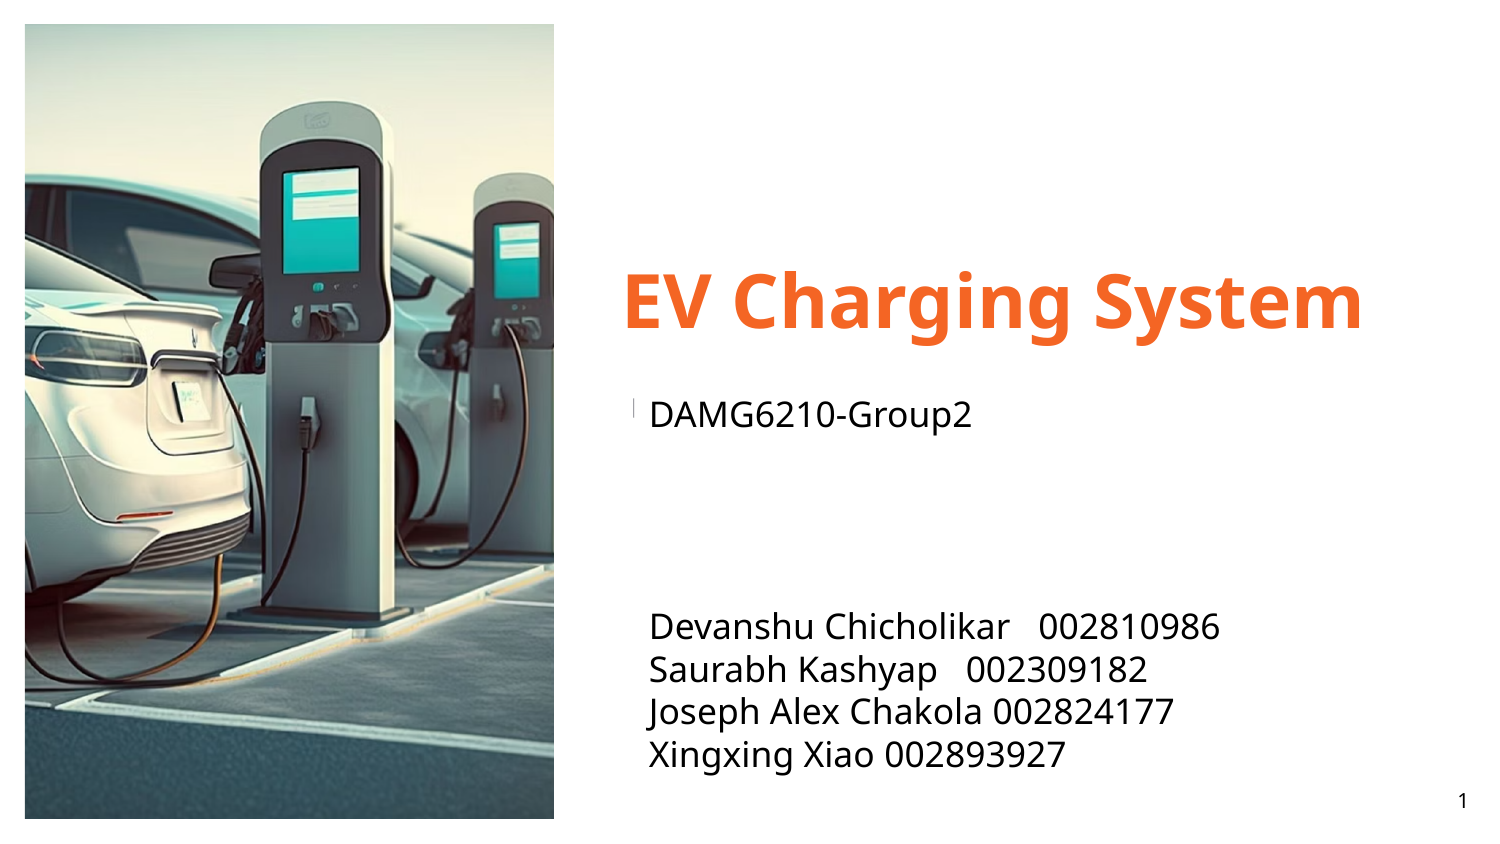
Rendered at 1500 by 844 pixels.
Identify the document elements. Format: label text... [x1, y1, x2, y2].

text_box DAMG6210-Group2 Devanshu Chicholikar 002810986 Saurabh Kashyap 002309182 Joseph Alex Chakola 002824177 Xingxing Xiao 002893927 [639, 376, 1457, 790]
slide_number ‹#› [1394, 769, 1484, 834]
picture [24, 24, 635, 819]
title EV Charging System [639, 238, 1477, 351]
